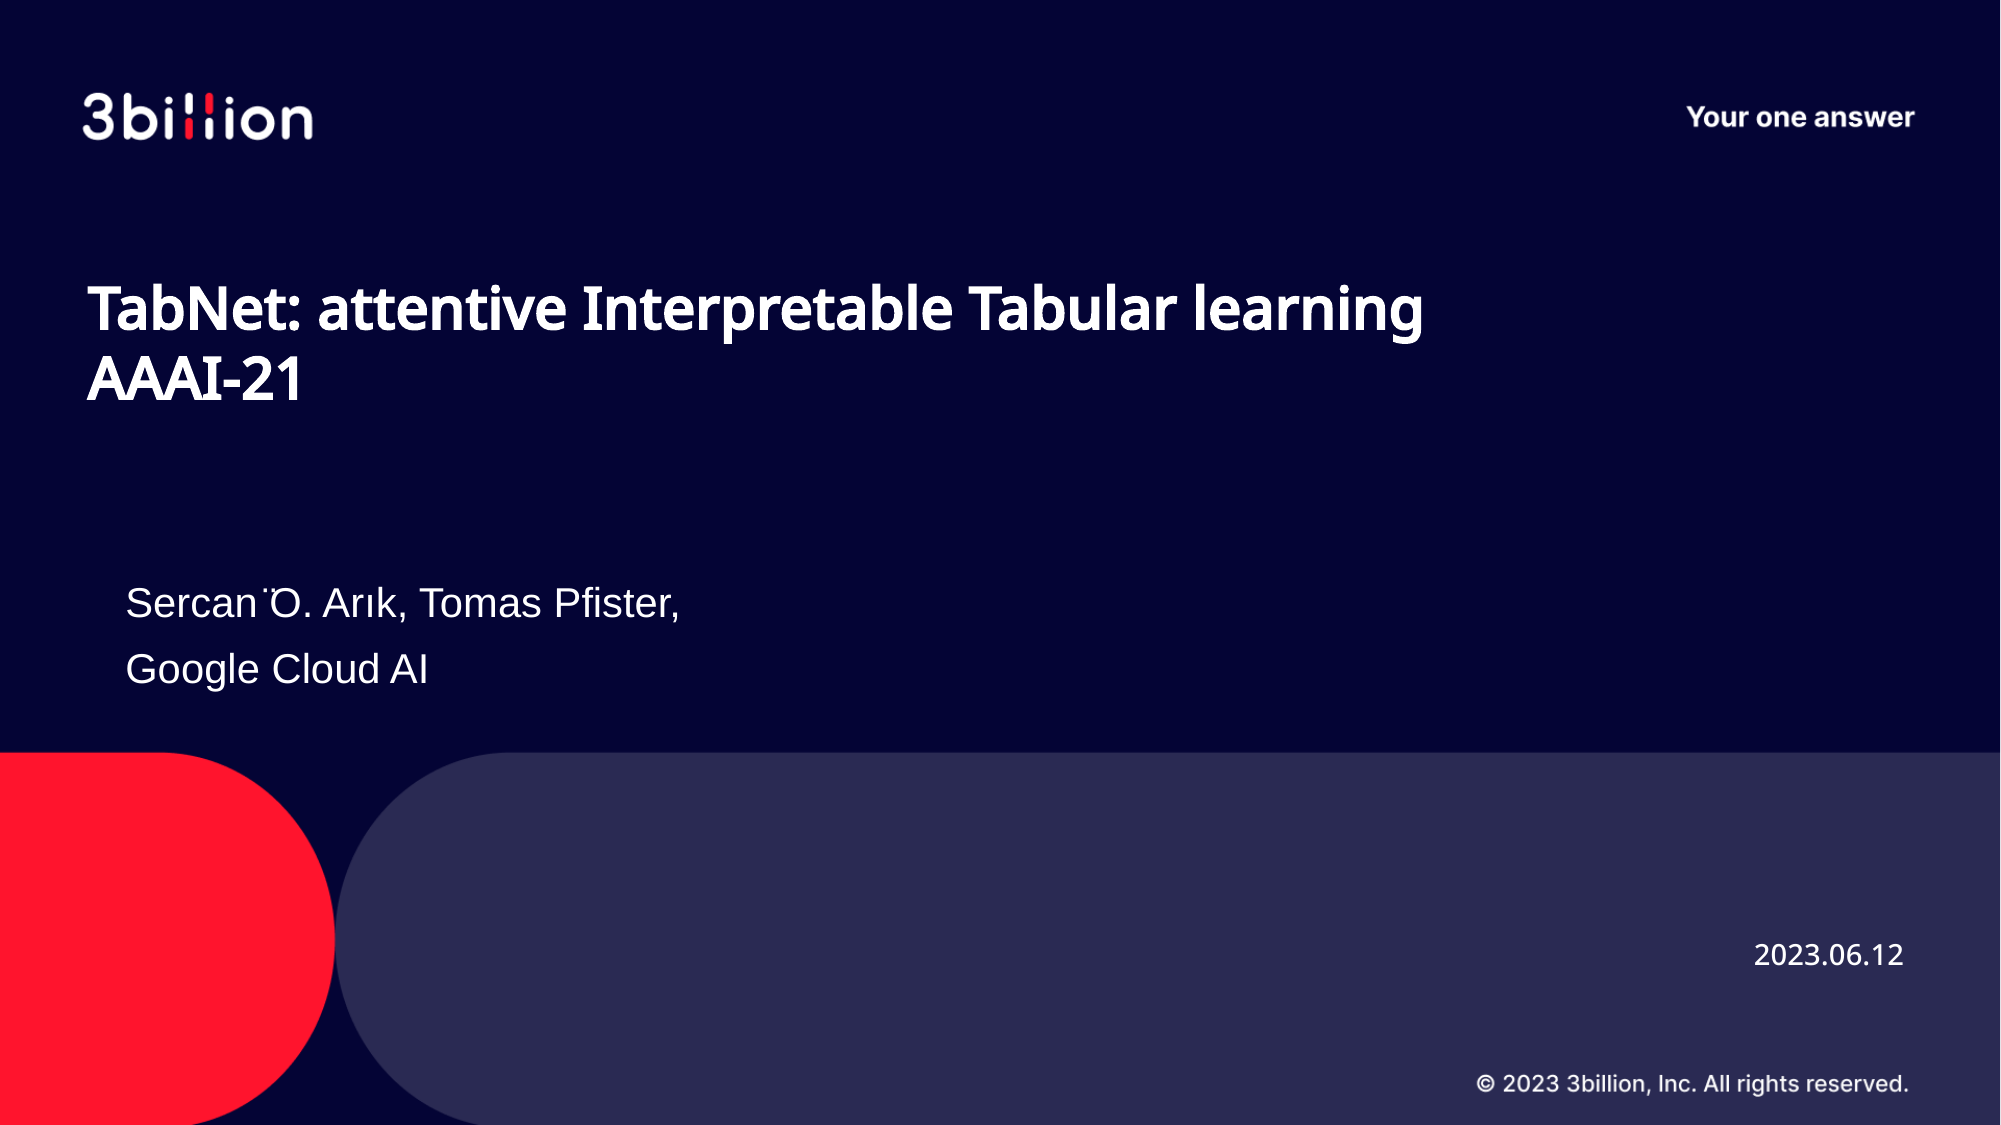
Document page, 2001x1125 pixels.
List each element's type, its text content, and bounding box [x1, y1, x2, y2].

list 2023.06.12 [1154, 932, 1919, 993]
picture [0, 0, 2001, 1125]
title TabNet: attentive Interpretable Tabular learning AAAI-21 [72, 263, 1685, 555]
subtitle Sercan ̈O. Arık, Tomas Pfister, Google Cloud AI [72, 574, 1685, 740]
